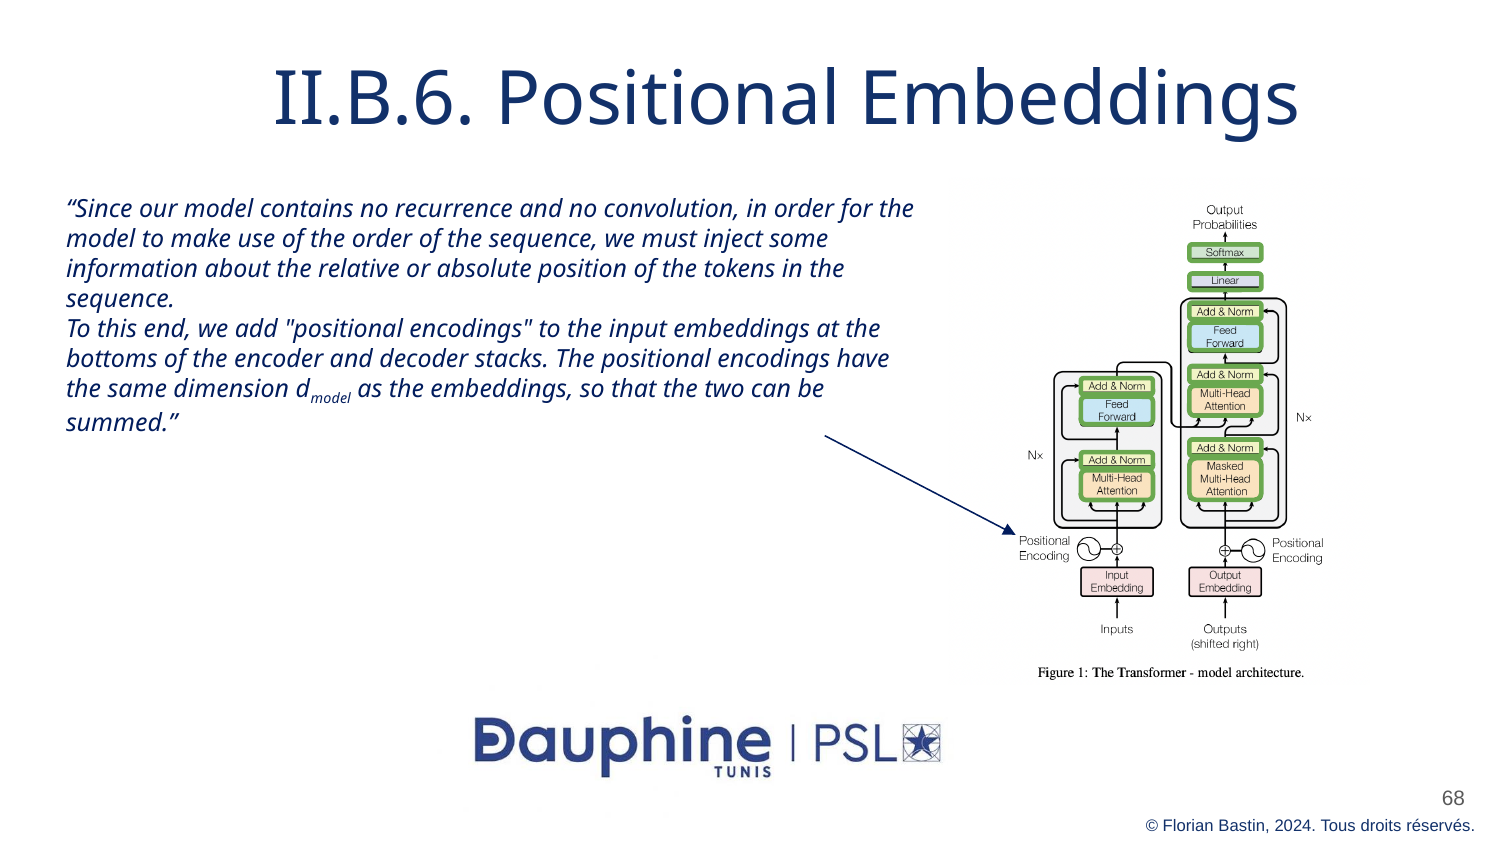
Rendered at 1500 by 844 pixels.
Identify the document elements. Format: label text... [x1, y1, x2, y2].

title II.B.6. Positional Embeddings [51, 25, 1449, 164]
text_box “Since our model contains no recurrence and no convolution, in order for the model to make use of the order of the sequence, we must inject some information about the relative or absolute position of the tokens in the sequence. To this end, we add "positional encodings" to the input embeddings at the bottoms of the encoder and decoder stacks. The positional encodings have the same dimension dmodel as the embeddings, so that the two can be summed.” [51, 177, 933, 461]
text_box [824, 435, 1016, 536]
slide_number ‹#› [1389, 764, 1480, 830]
picture [426, 177, 1370, 830]
